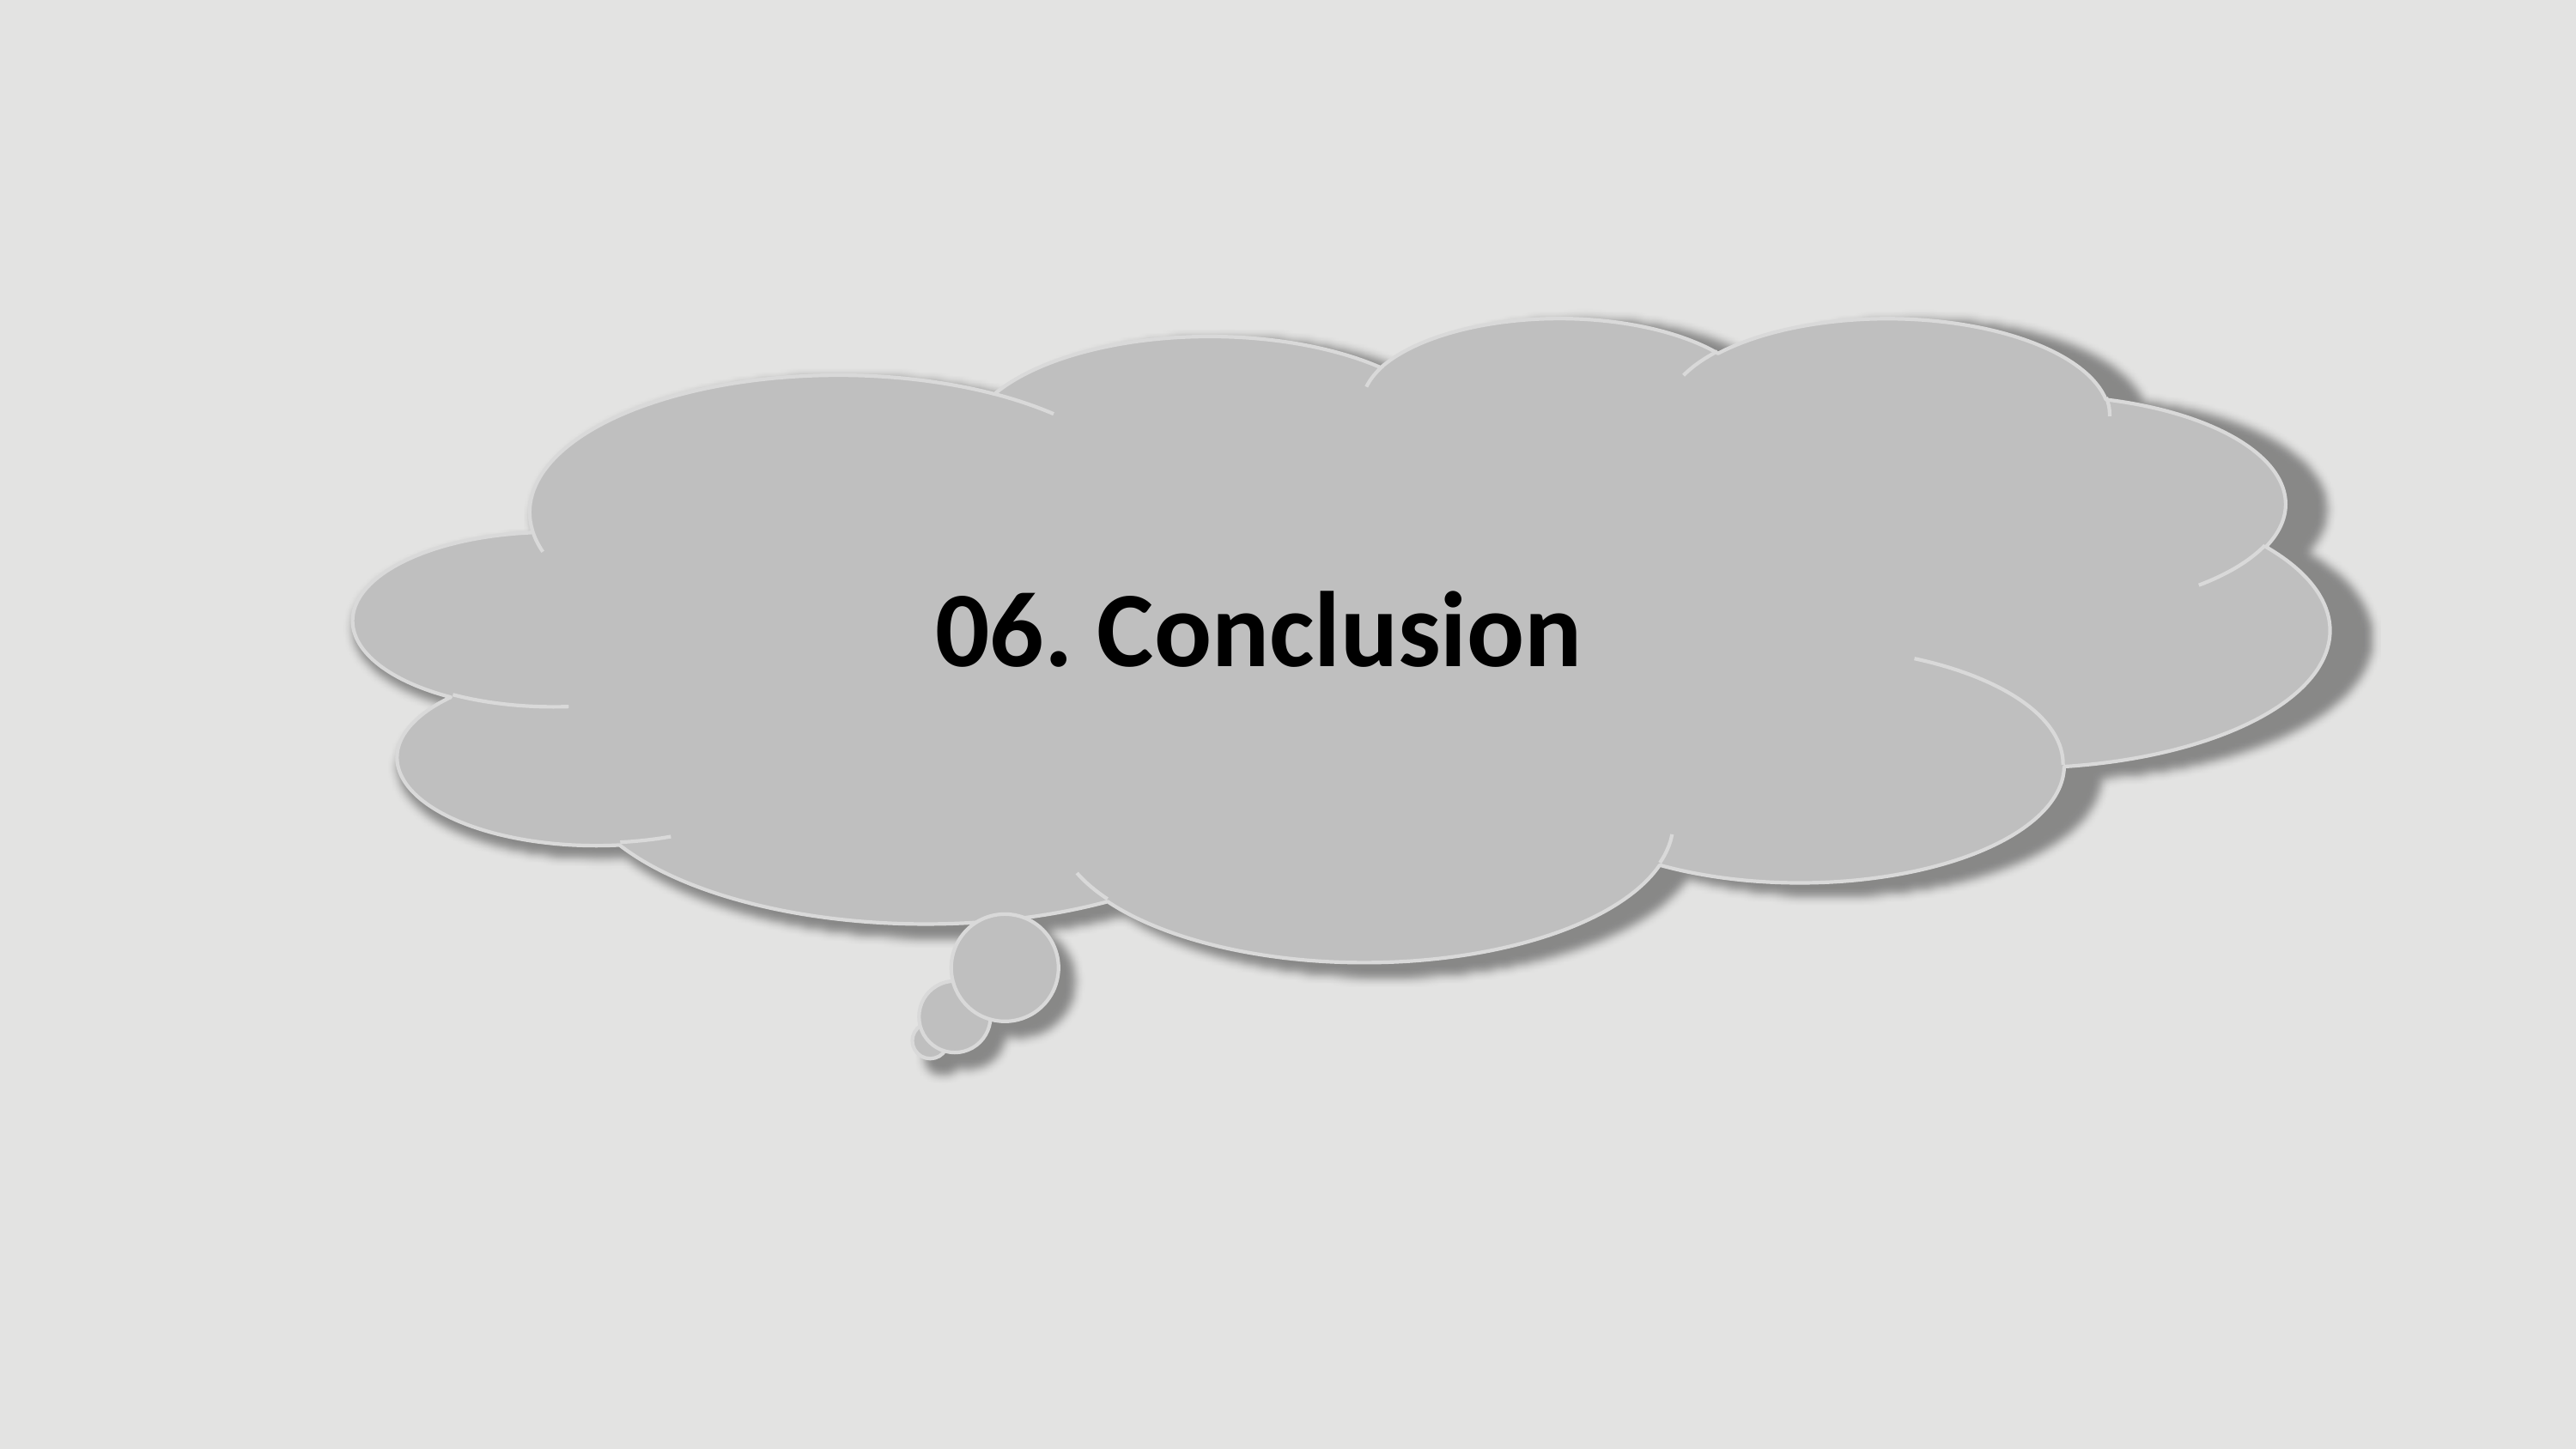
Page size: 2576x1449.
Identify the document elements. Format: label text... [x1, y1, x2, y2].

text_box 06. Conclusion [350, 317, 2332, 1061]
